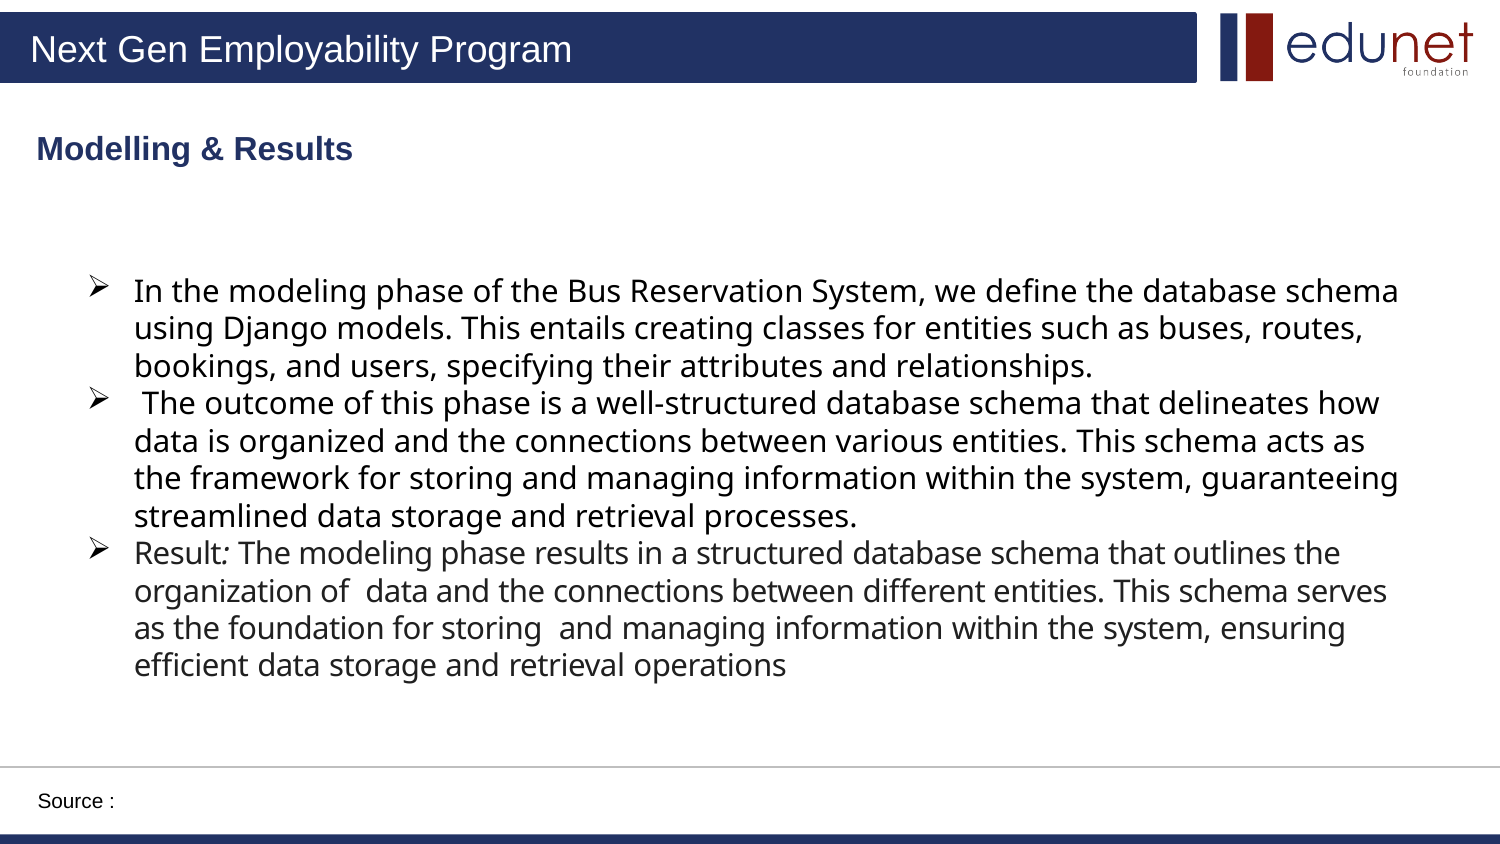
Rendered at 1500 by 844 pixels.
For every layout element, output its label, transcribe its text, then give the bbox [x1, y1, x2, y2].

text_box Source : [22, 776, 139, 826]
picture [1279, 14, 1482, 83]
title Modelling & Results [21, 111, 504, 165]
text_box In the modeling phase of the Bus Reservation System, we define the database schema using Django models. This entails creating classes for entities such as buses, routes, bookings, and users, specifying their attributes and relationships. The outcome of this phase is a well-structured database schema that delineates how data is organized and the connections between various entities. This schema acts as the framework for storing and managing information within the system, guaranteeing streamlined data storage and retrieval processes. Result: The modeling phase results in a structured database schema that outlines the organization of data and the connections between different entities. This schema serves as the foundation for storing and managing information within the system, ensuring efficient data storage and retrieval operations [72, 263, 1428, 728]
